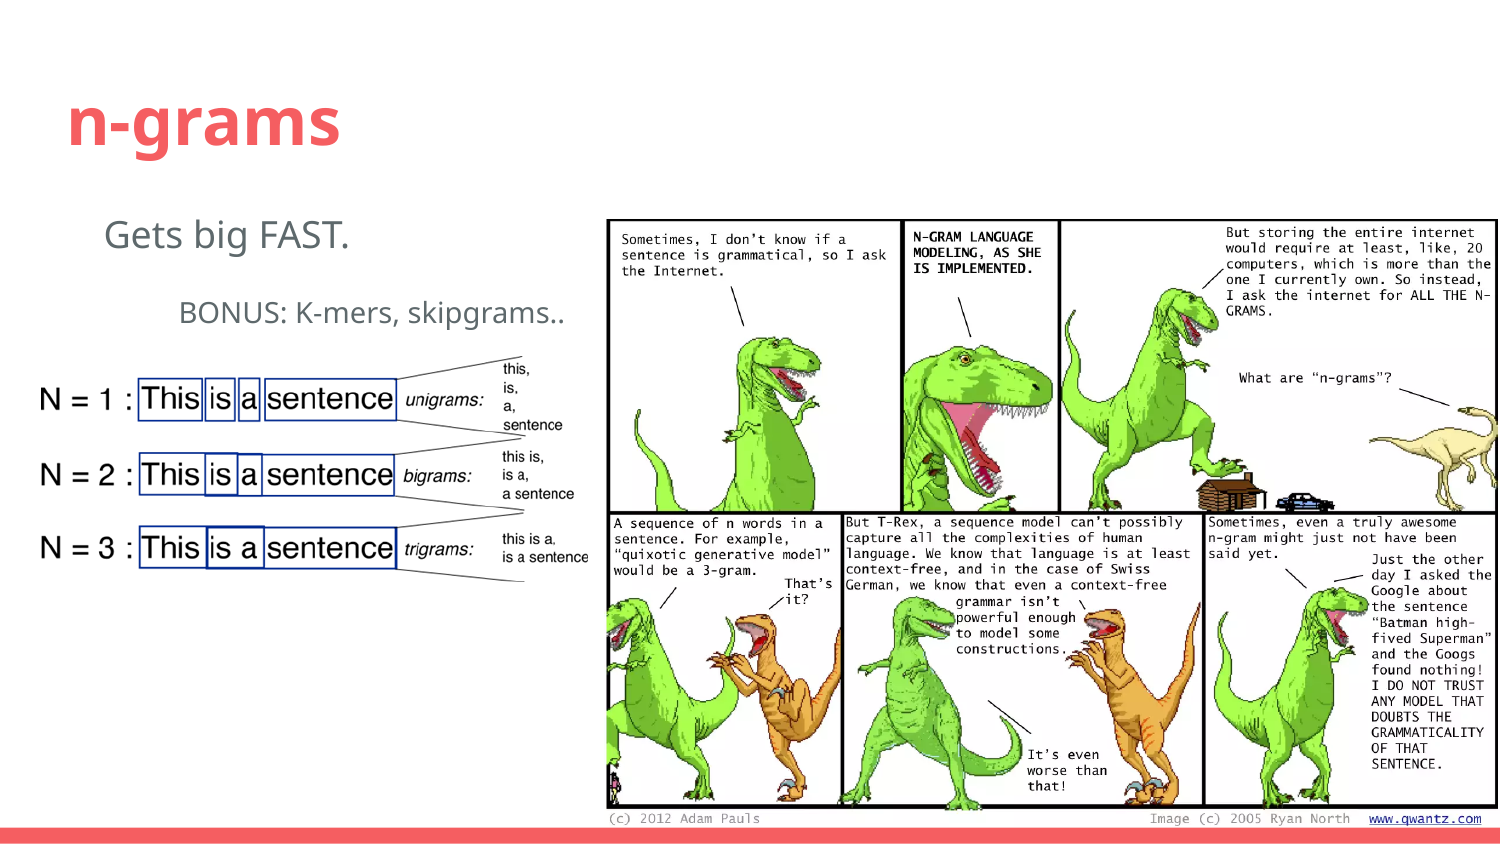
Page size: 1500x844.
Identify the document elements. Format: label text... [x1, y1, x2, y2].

picture [41, 356, 589, 582]
title n-grams [51, 64, 1449, 167]
list Gets big FAST. BONUS: K-mers, skipgrams.. [51, 189, 1449, 750]
picture [604, 218, 1500, 828]
